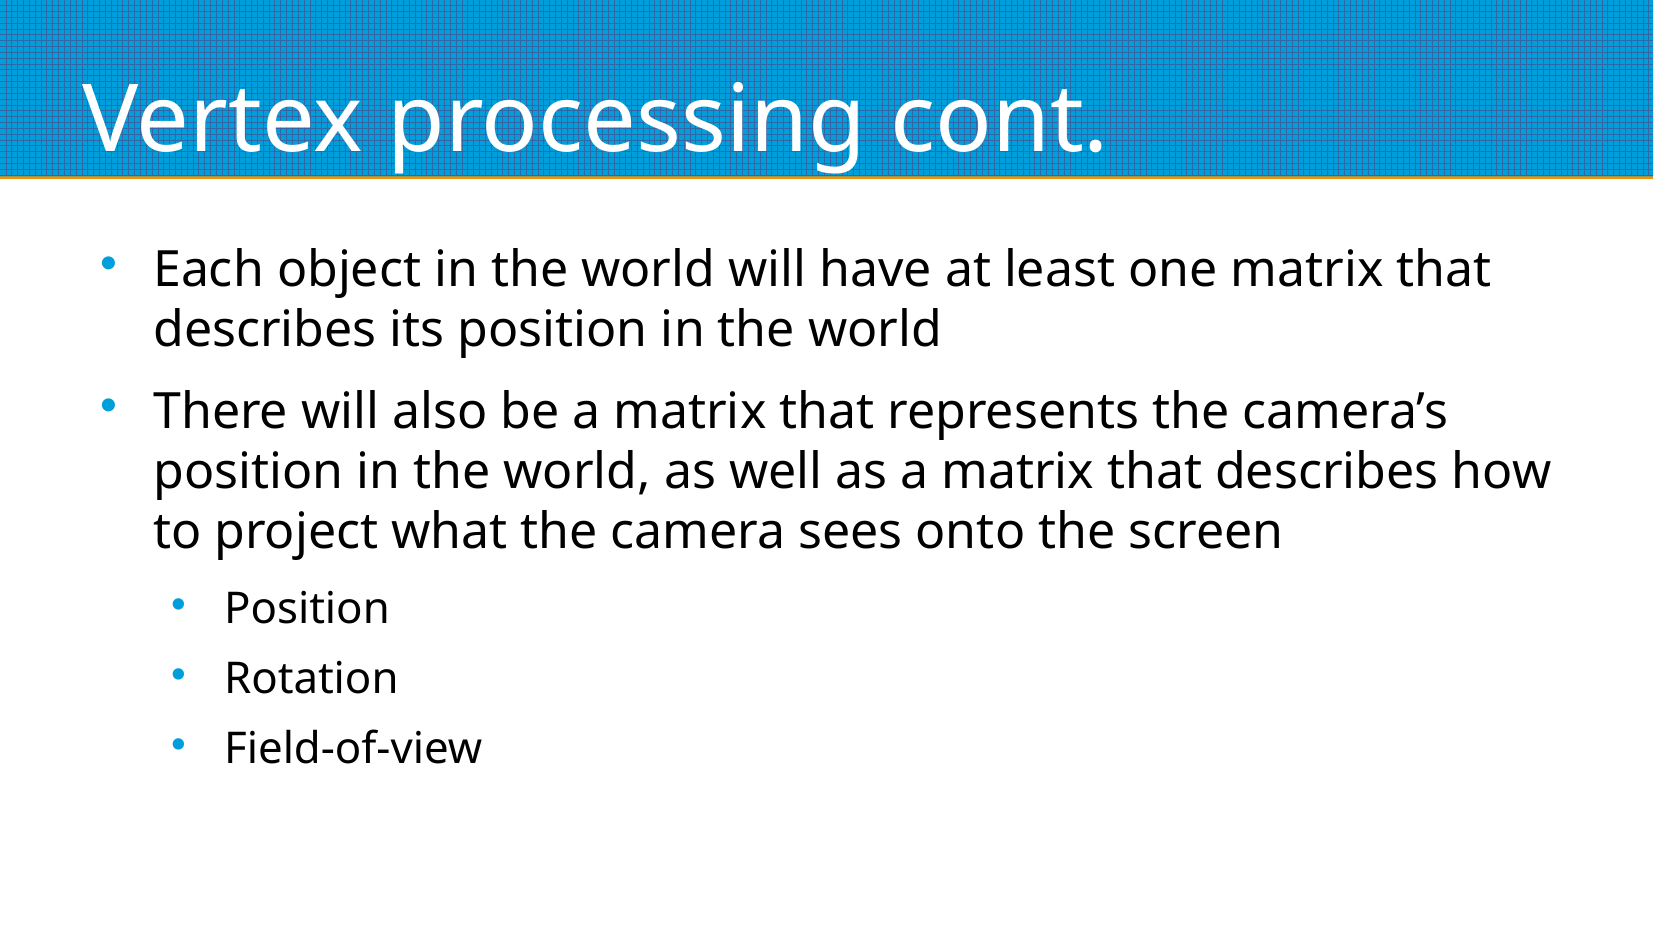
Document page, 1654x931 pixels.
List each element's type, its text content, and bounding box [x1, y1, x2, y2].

list Each object in the world will have at least one matrix that describes its position in the world There will also be a matrix that represents the camera’s position in the world, as well as a matrix that describes how to project what the camera sees onto the screen Position Rotation Field-of-view [82, 236, 1563, 810]
title Vertex processing cont. [82, 14, 1571, 170]
picture [0, 179, 1654, 931]
